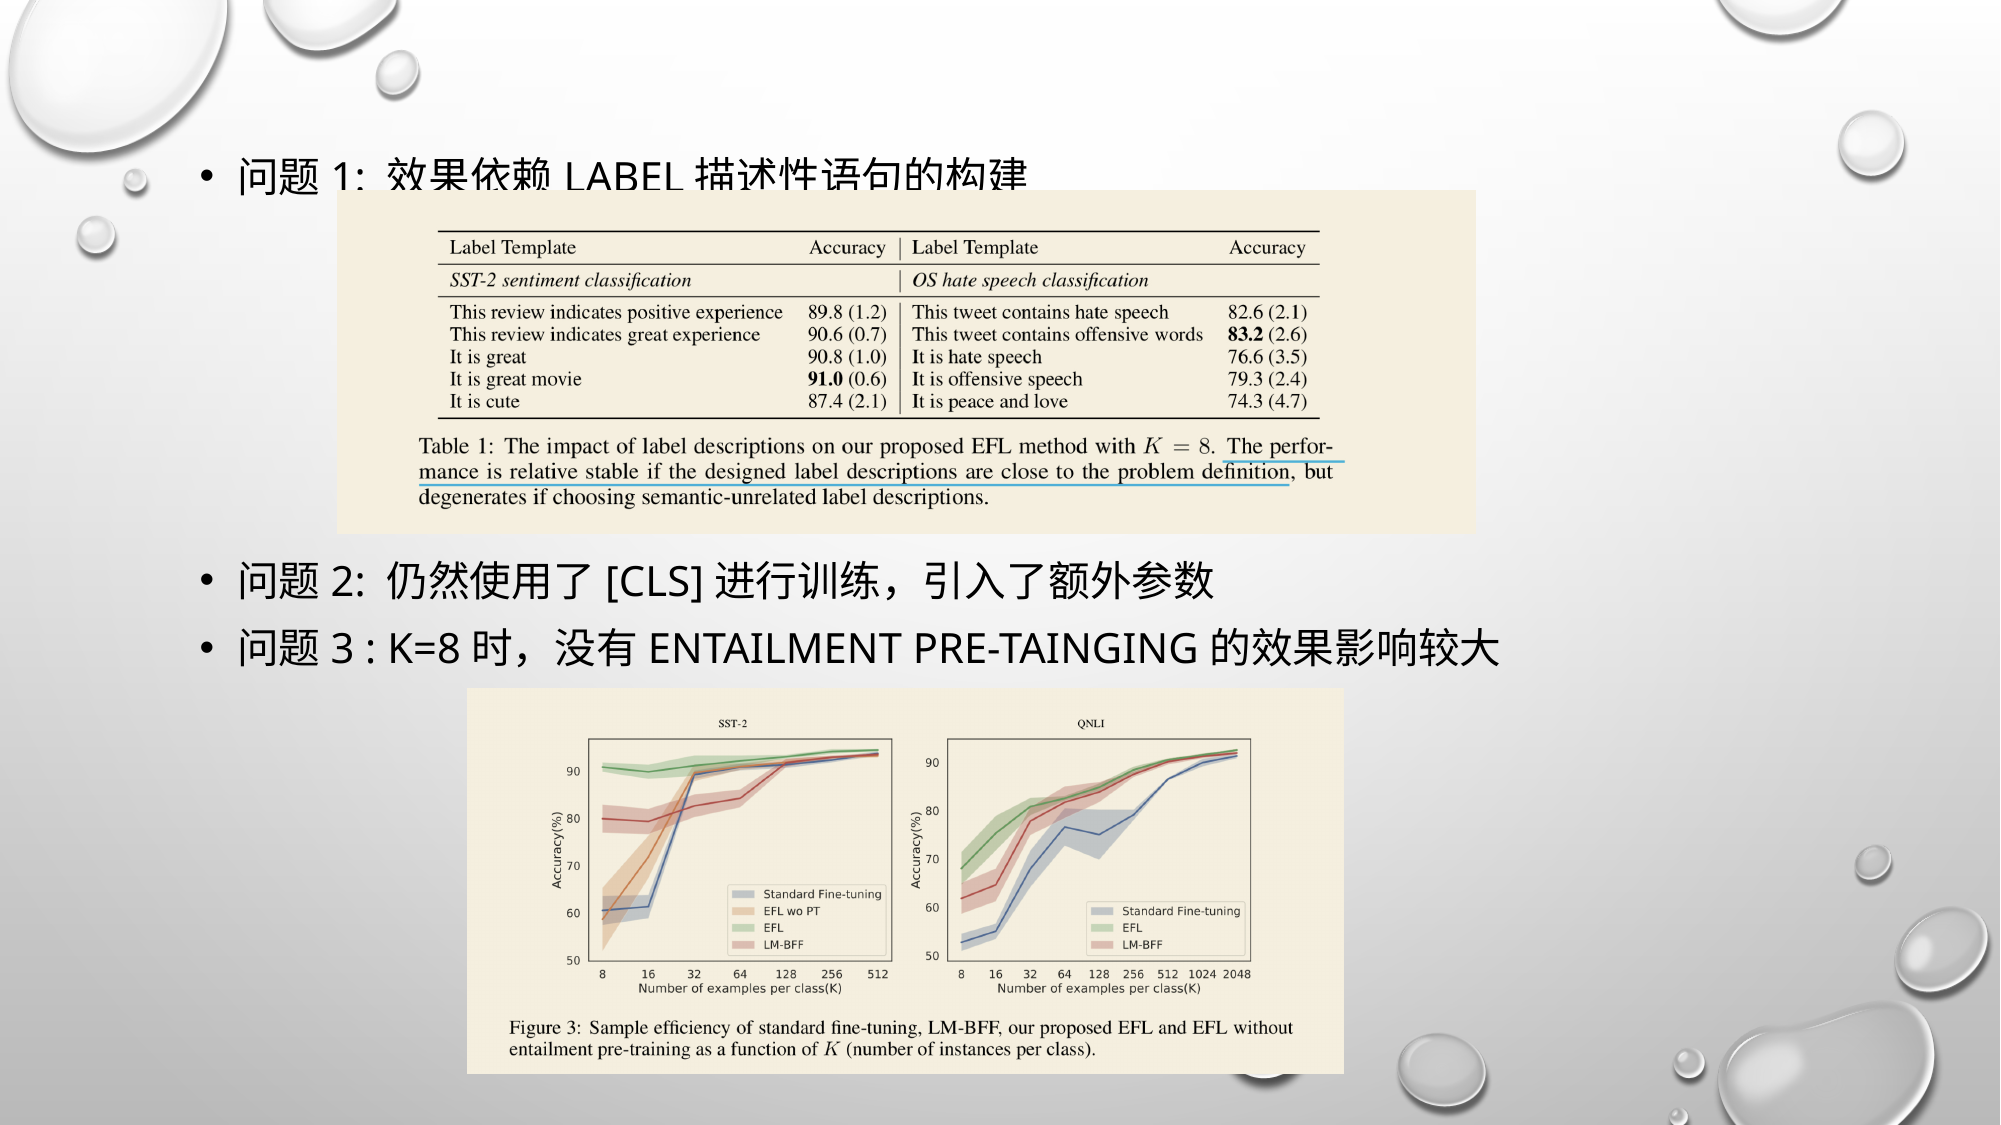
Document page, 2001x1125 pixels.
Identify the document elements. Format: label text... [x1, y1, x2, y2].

text_box 问题3 : K=8时，没有entailment pre-tainging的效果影响较大 [184, 604, 1885, 689]
picture [0, 0, 2000, 1125]
list 问题1: 效果依赖label描述性语句的构建 [184, 133, 1885, 217]
text_box 问题2: 仍然使用了[CLS]进行训练，引入了额外参数 [184, 537, 1885, 604]
